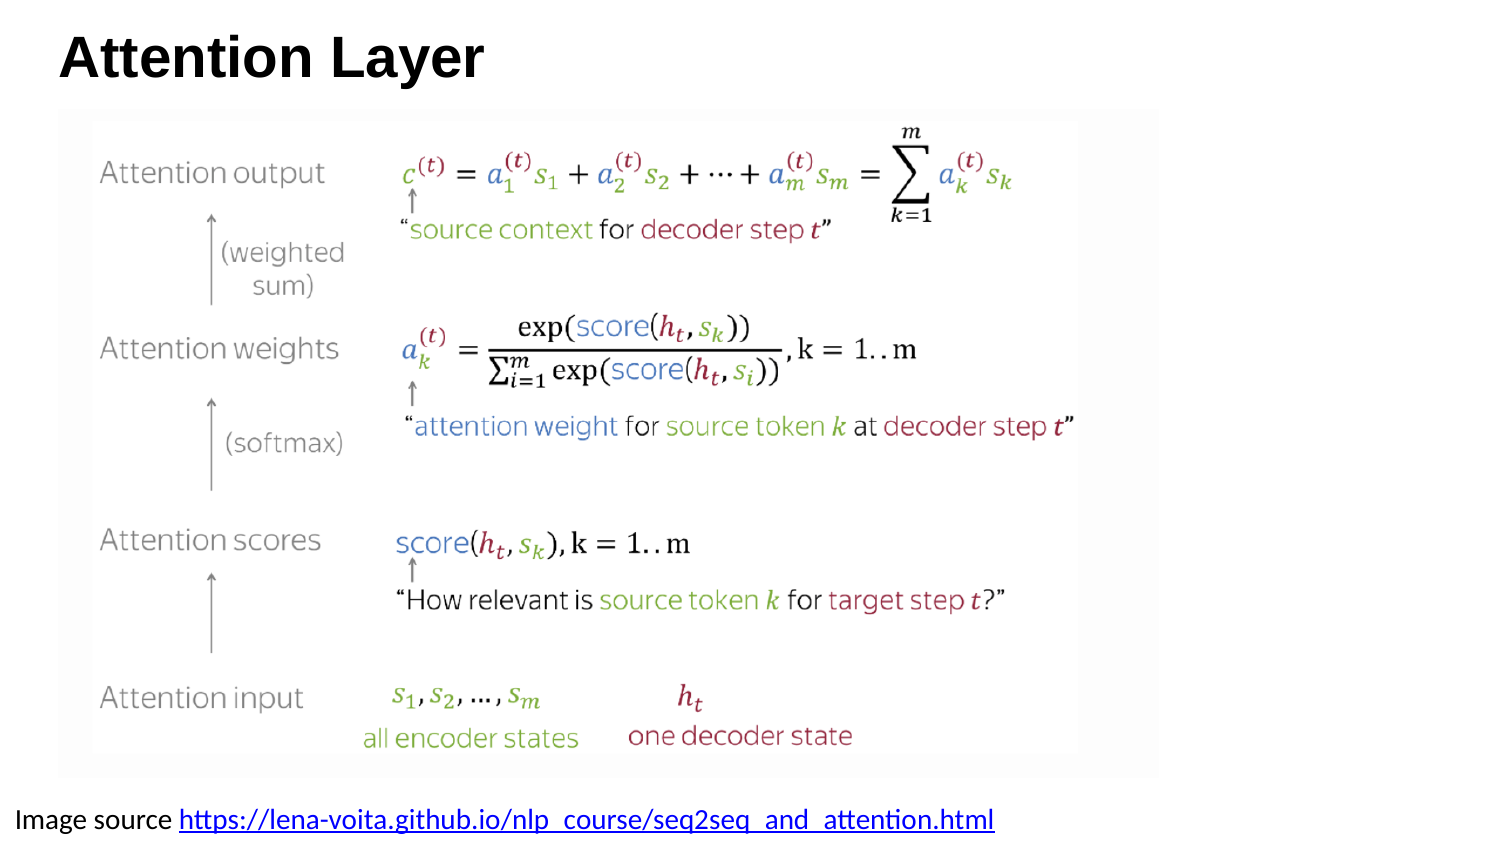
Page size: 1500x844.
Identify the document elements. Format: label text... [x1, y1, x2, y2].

picture [58, 109, 1159, 779]
text_box Image source https://lena-voita.github.io/nlp_course/seq2seq_and_attention.html [0, 792, 1472, 844]
title Attention Layer [58, 18, 1442, 90]
